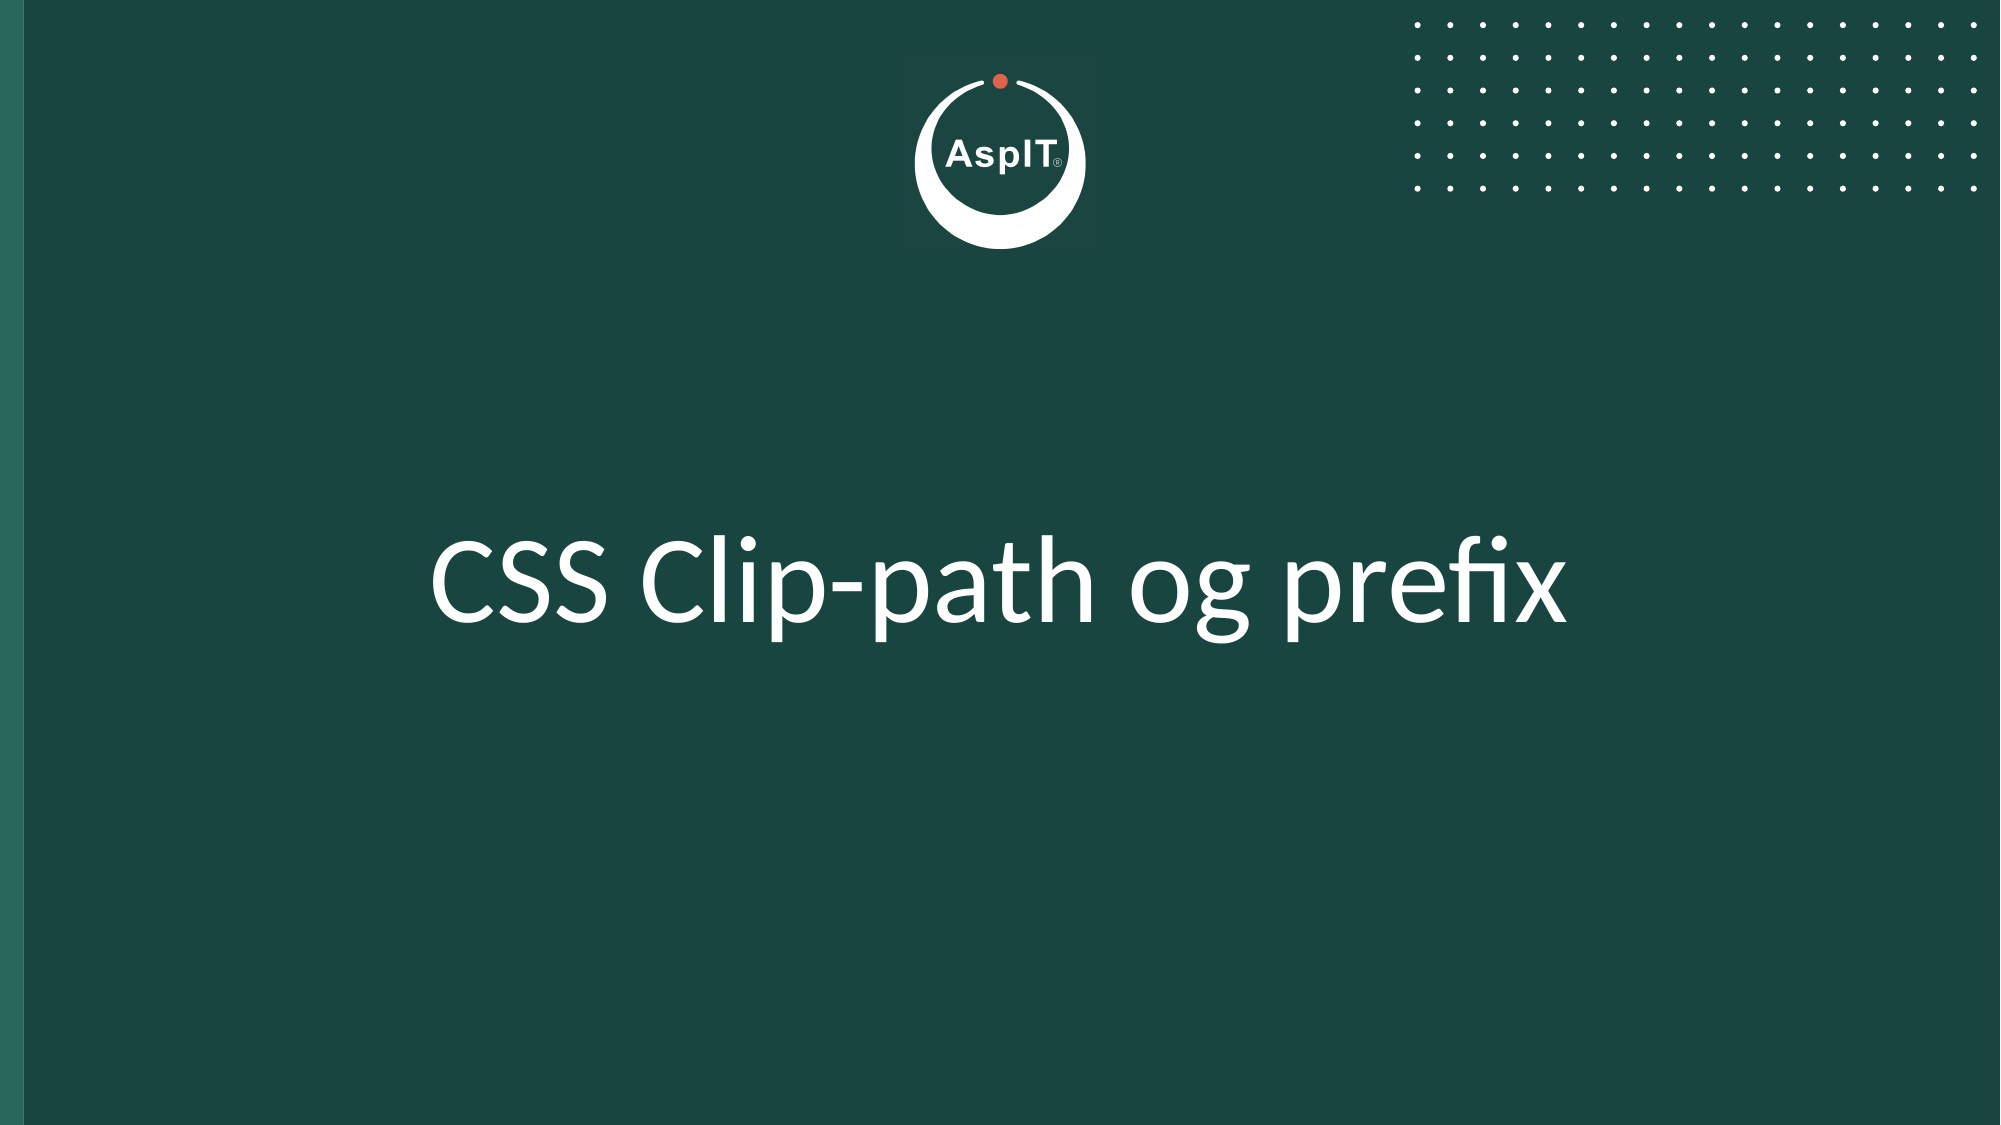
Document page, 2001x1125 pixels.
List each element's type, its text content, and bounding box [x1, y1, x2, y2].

picture [902, 54, 1098, 250]
title CSS Clip-path og prefix [205, 326, 1795, 650]
